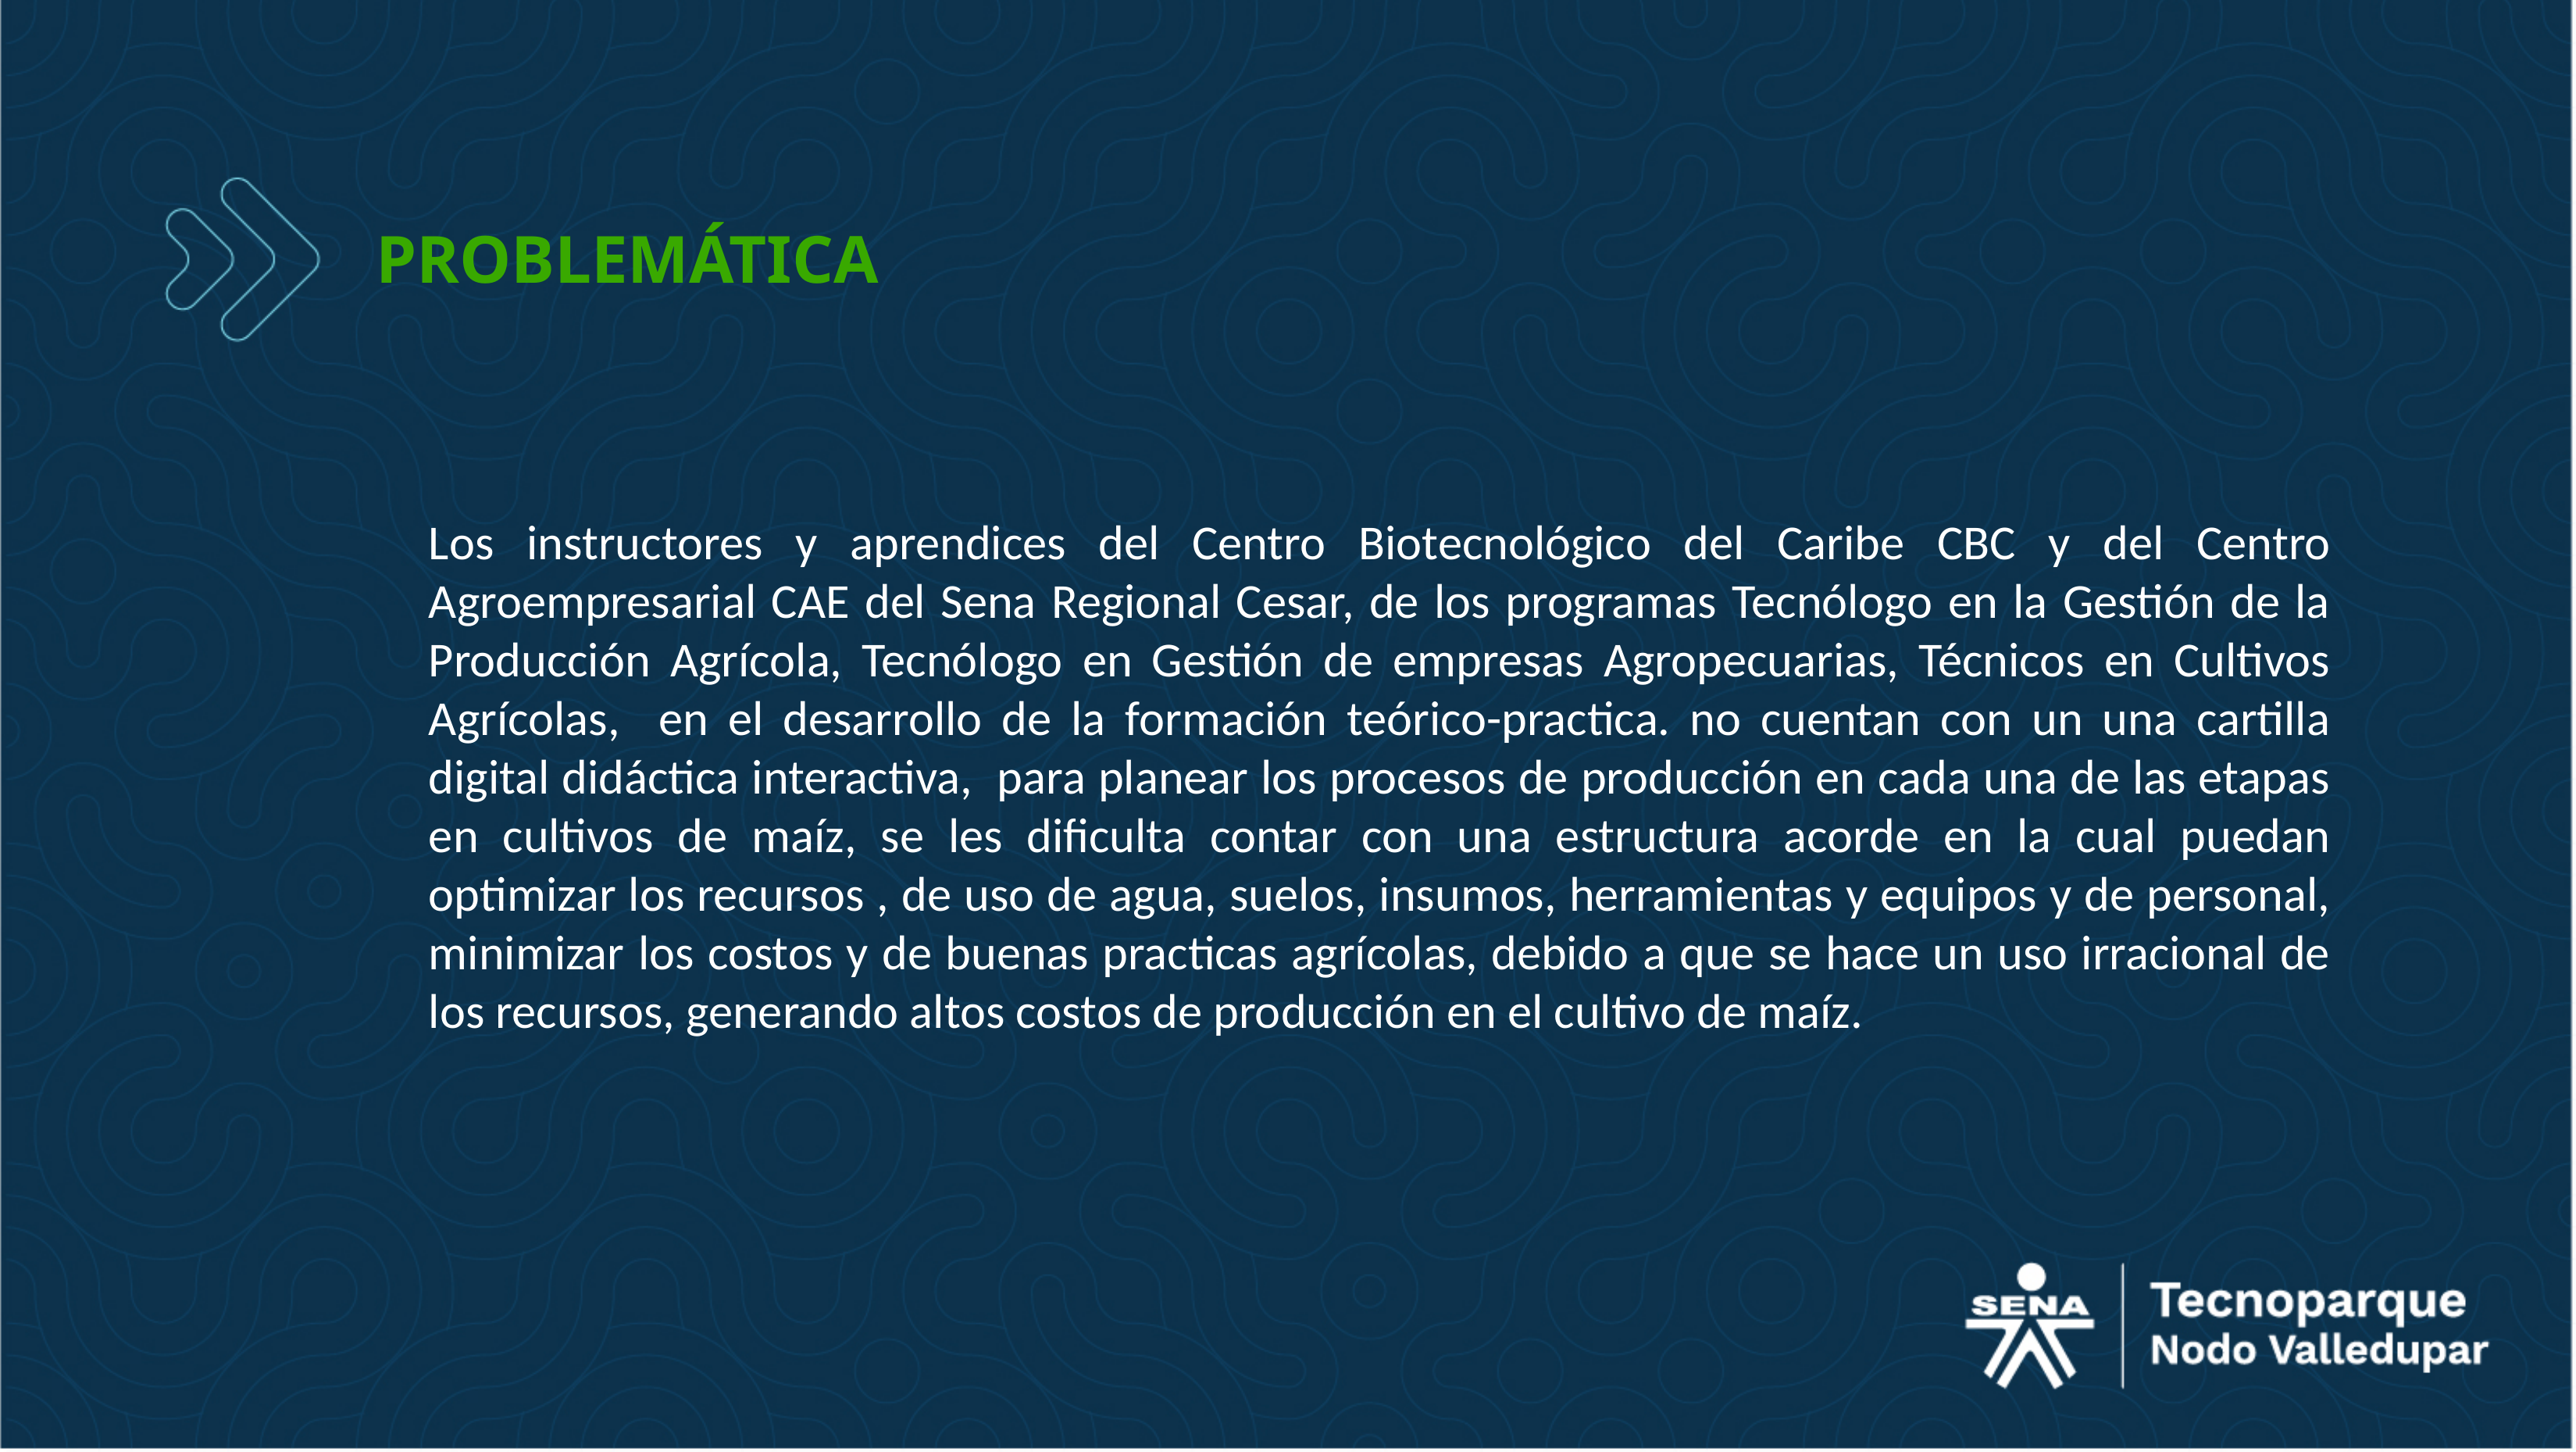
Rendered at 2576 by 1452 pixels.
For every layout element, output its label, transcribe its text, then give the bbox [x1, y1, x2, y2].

subtitle Los instructores y aprendices del Centro Biotecnológico del Caribe CBC y del Centro Agroempresarial CAE del Sena Regional Cesar, de los programas Tecnólogo en la Gestión de la Producción Agrícola, Tecnólogo en Gestión de empresas Agropecuarias, Técnicos en Cultivos Agrícolas, en el desarrollo de la formación teórico-practica. no cuentan con un una cartilla digital didáctica interactiva, para planear los procesos de producción en cada una de las etapas en cultivos de maíz, se les dificulta contar con una estructura acorde en la cual puedan optimizar los recursos , de uso de agua, suelos, insumos, herramientas y equipos y de personal, minimizar los costos y de buenas practicas agrícolas, debido a que se hace un uso irracional de los recursos, generando altos costos de producción en el cultivo de maíz. [428, 511, 2333, 1044]
picture [0, 0, 2576, 1452]
text_box PROBLEMÁTICA [301, 218, 953, 297]
